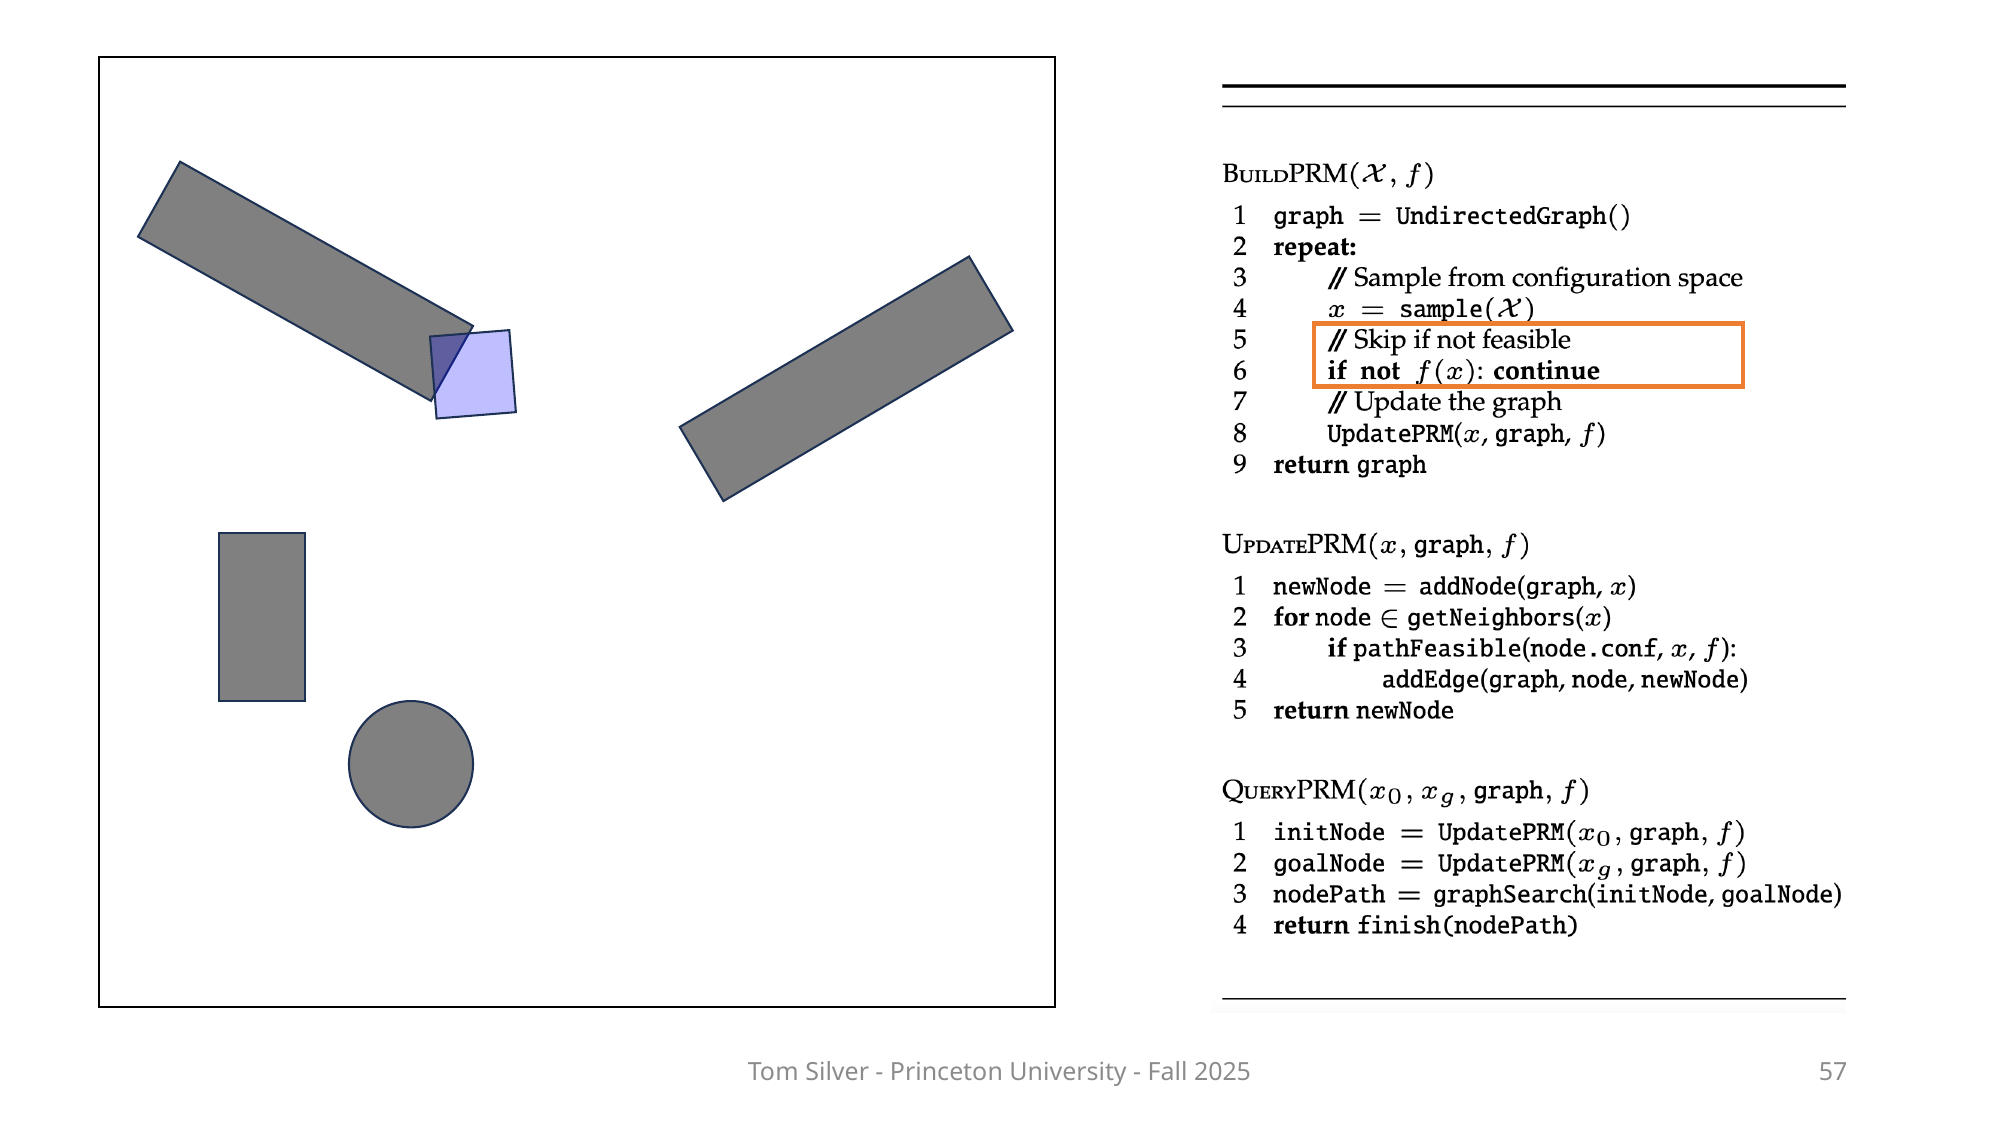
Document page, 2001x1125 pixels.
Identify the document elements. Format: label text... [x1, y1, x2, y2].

text_box [347, 700, 475, 829]
text_box [98, 56, 1056, 1008]
text_box [428, 329, 518, 420]
text_box [218, 532, 306, 702]
footer Tom Silver - Princeton University - Fall 2025 [662, 1042, 1338, 1103]
text_box [136, 160, 475, 403]
text_box [678, 255, 1015, 503]
picture [1211, 74, 1846, 1013]
slide_number 57 [1412, 1042, 1863, 1103]
